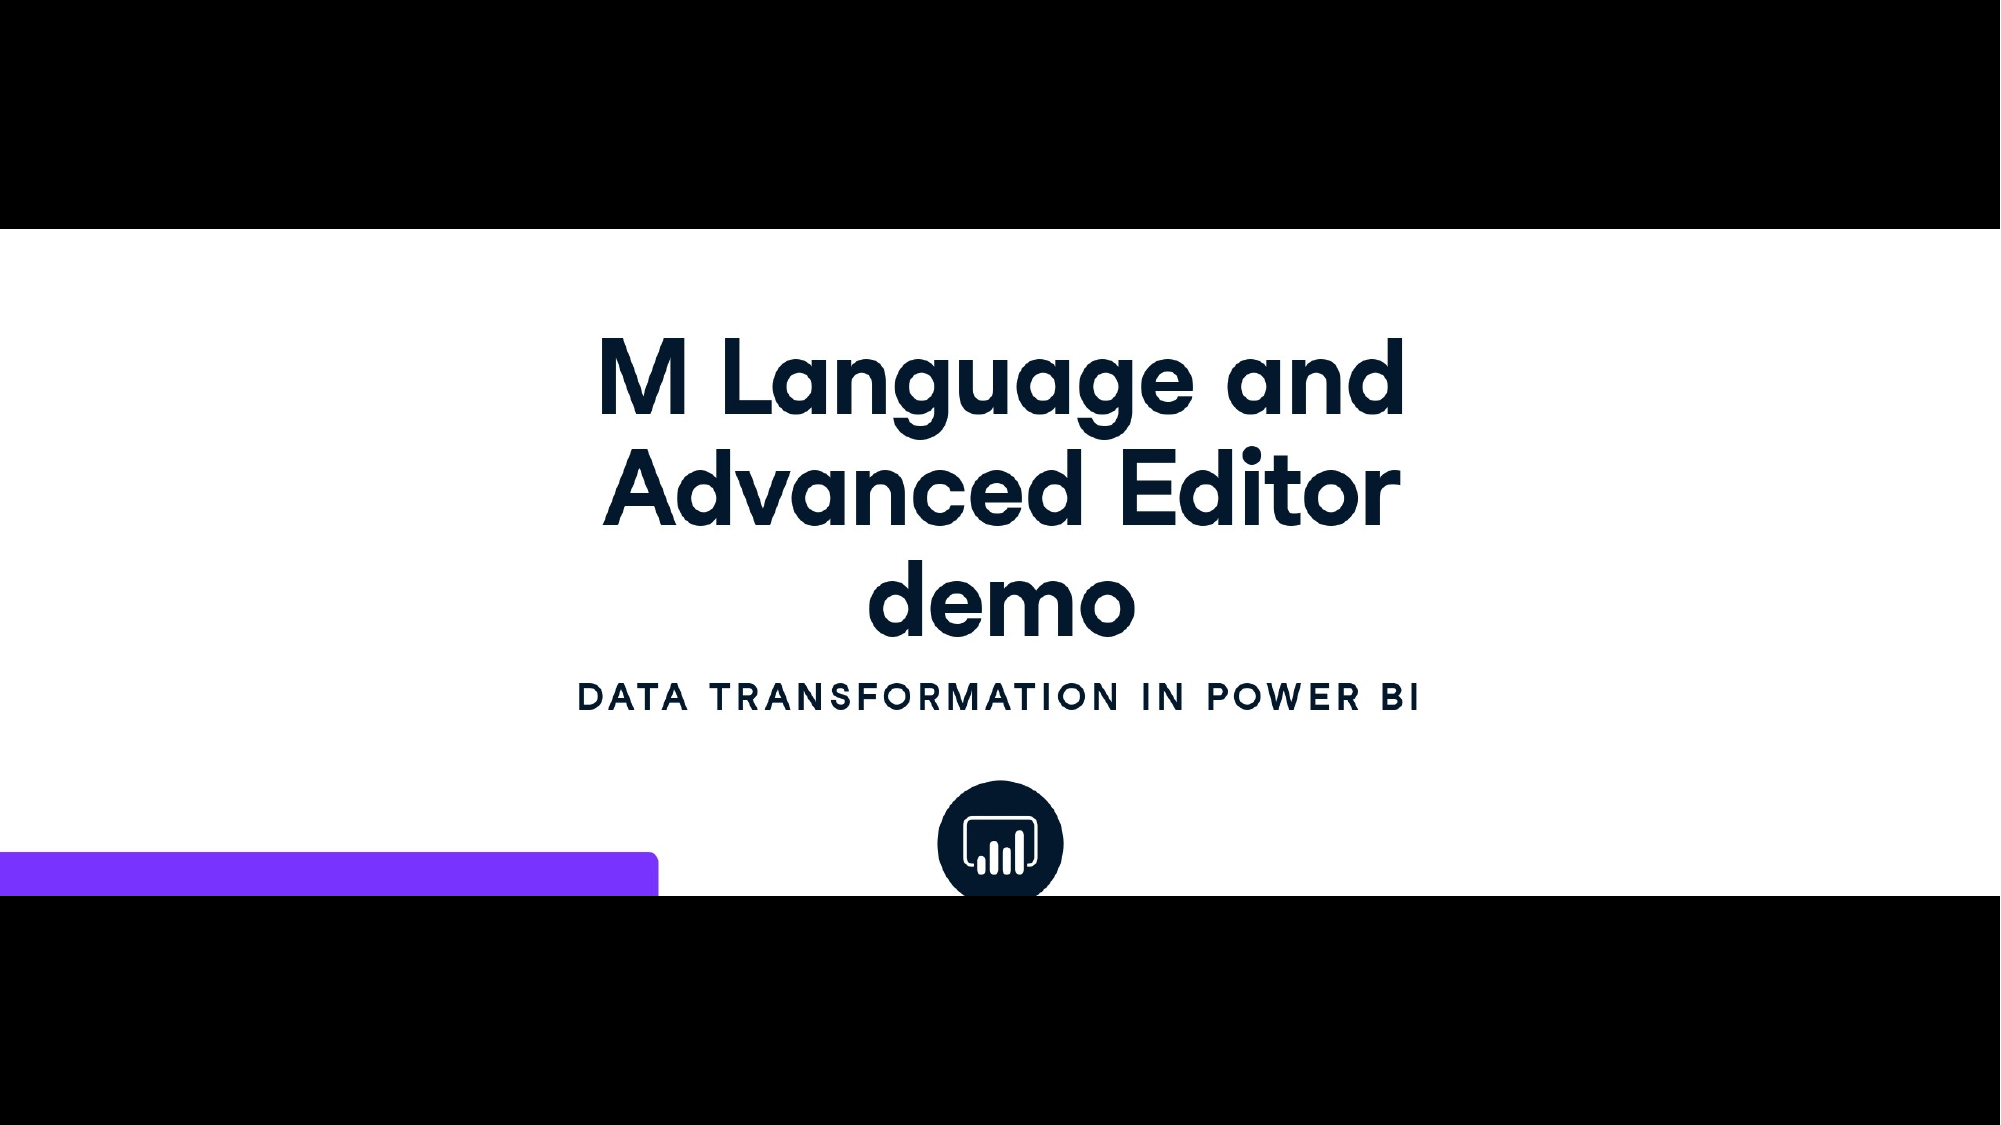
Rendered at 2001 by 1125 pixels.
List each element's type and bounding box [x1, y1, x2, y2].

picture [0, 229, 2000, 896]
